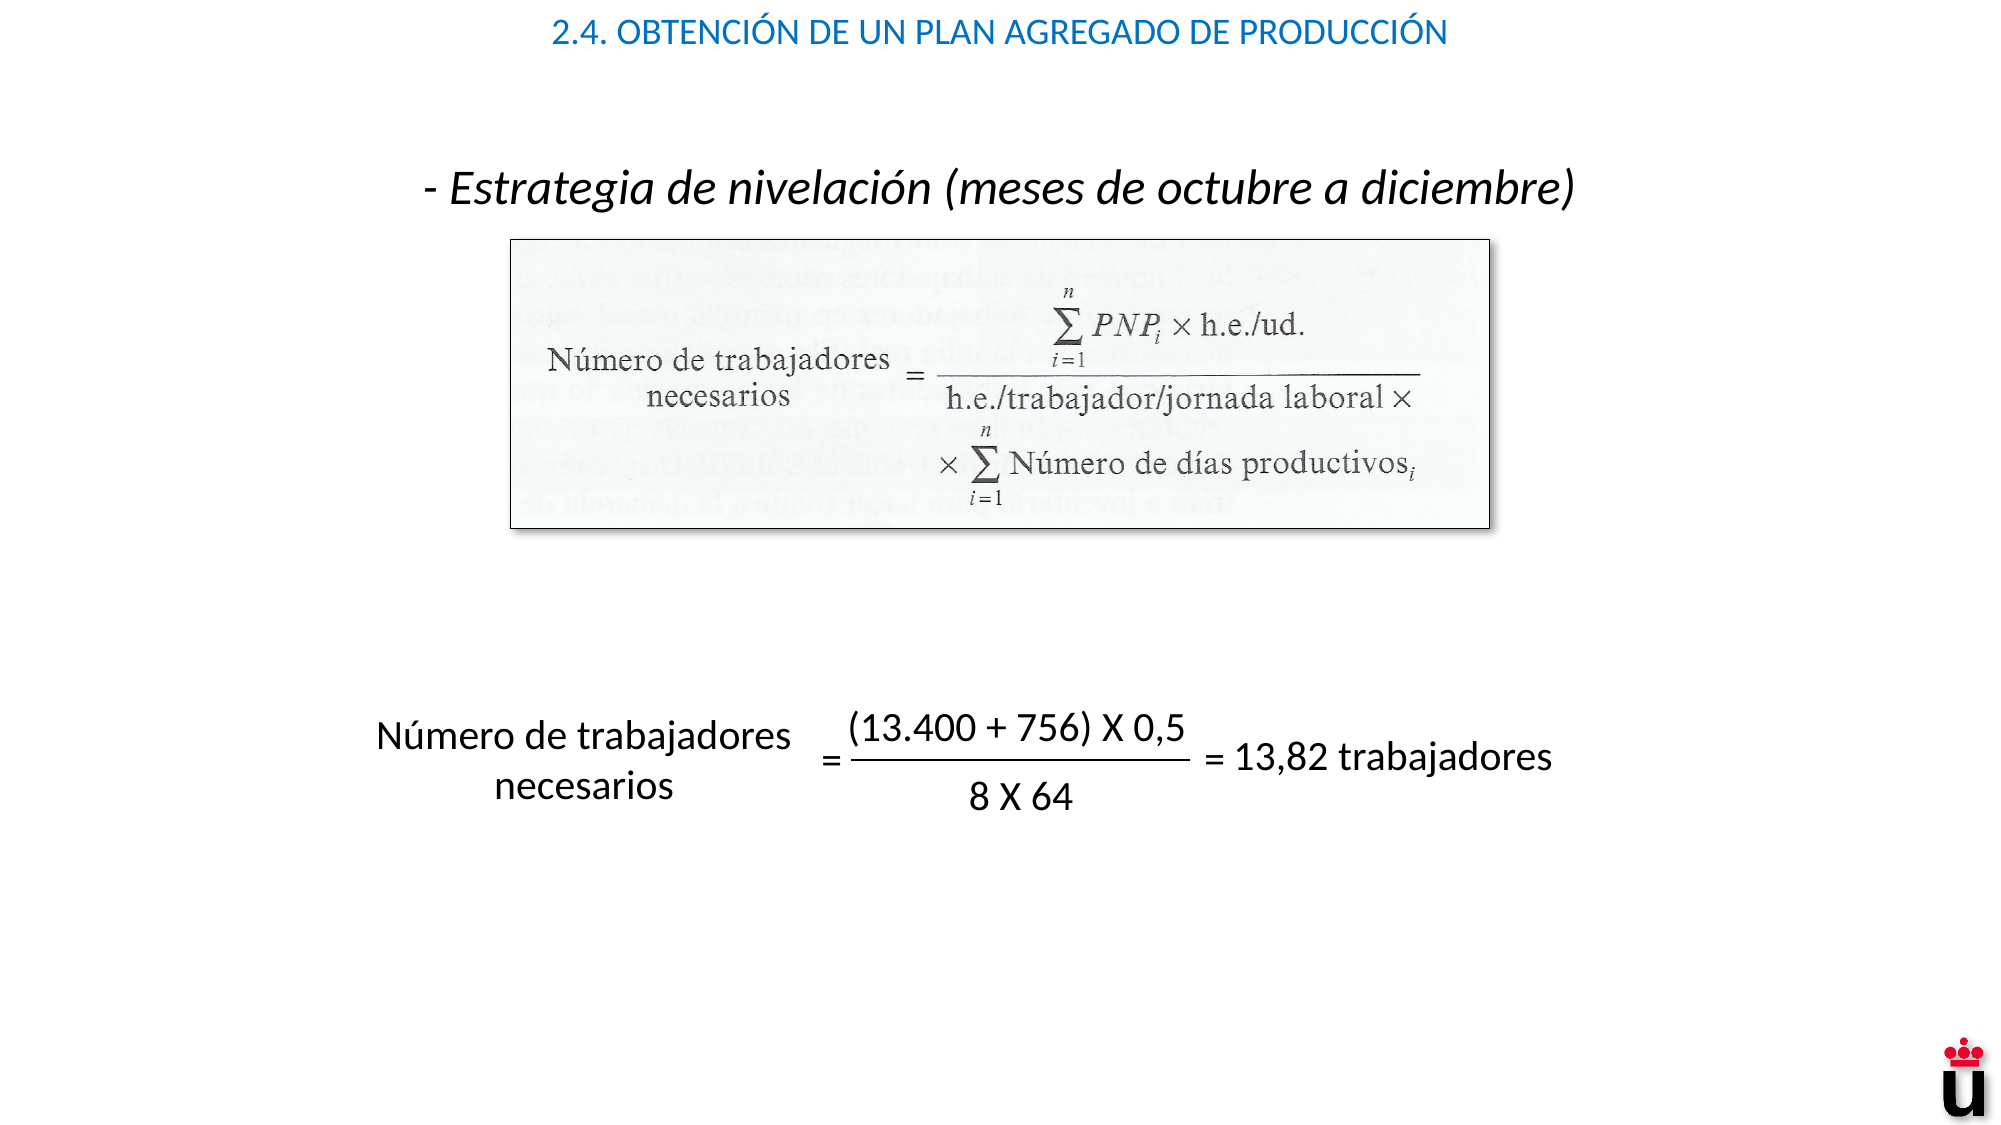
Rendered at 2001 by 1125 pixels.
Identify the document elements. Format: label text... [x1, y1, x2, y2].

picture [510, 239, 1490, 529]
text_box 2.4. OBTENCIÓN DE UN PLAN AGREGADO DE PRODUCCIÓN [0, 0, 2000, 60]
text_box - Estrategia de nivelación (meses de octubre a diciembre) [0, 147, 2000, 223]
picture [1918, 1031, 2000, 1125]
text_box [339, 692, 1919, 827]
